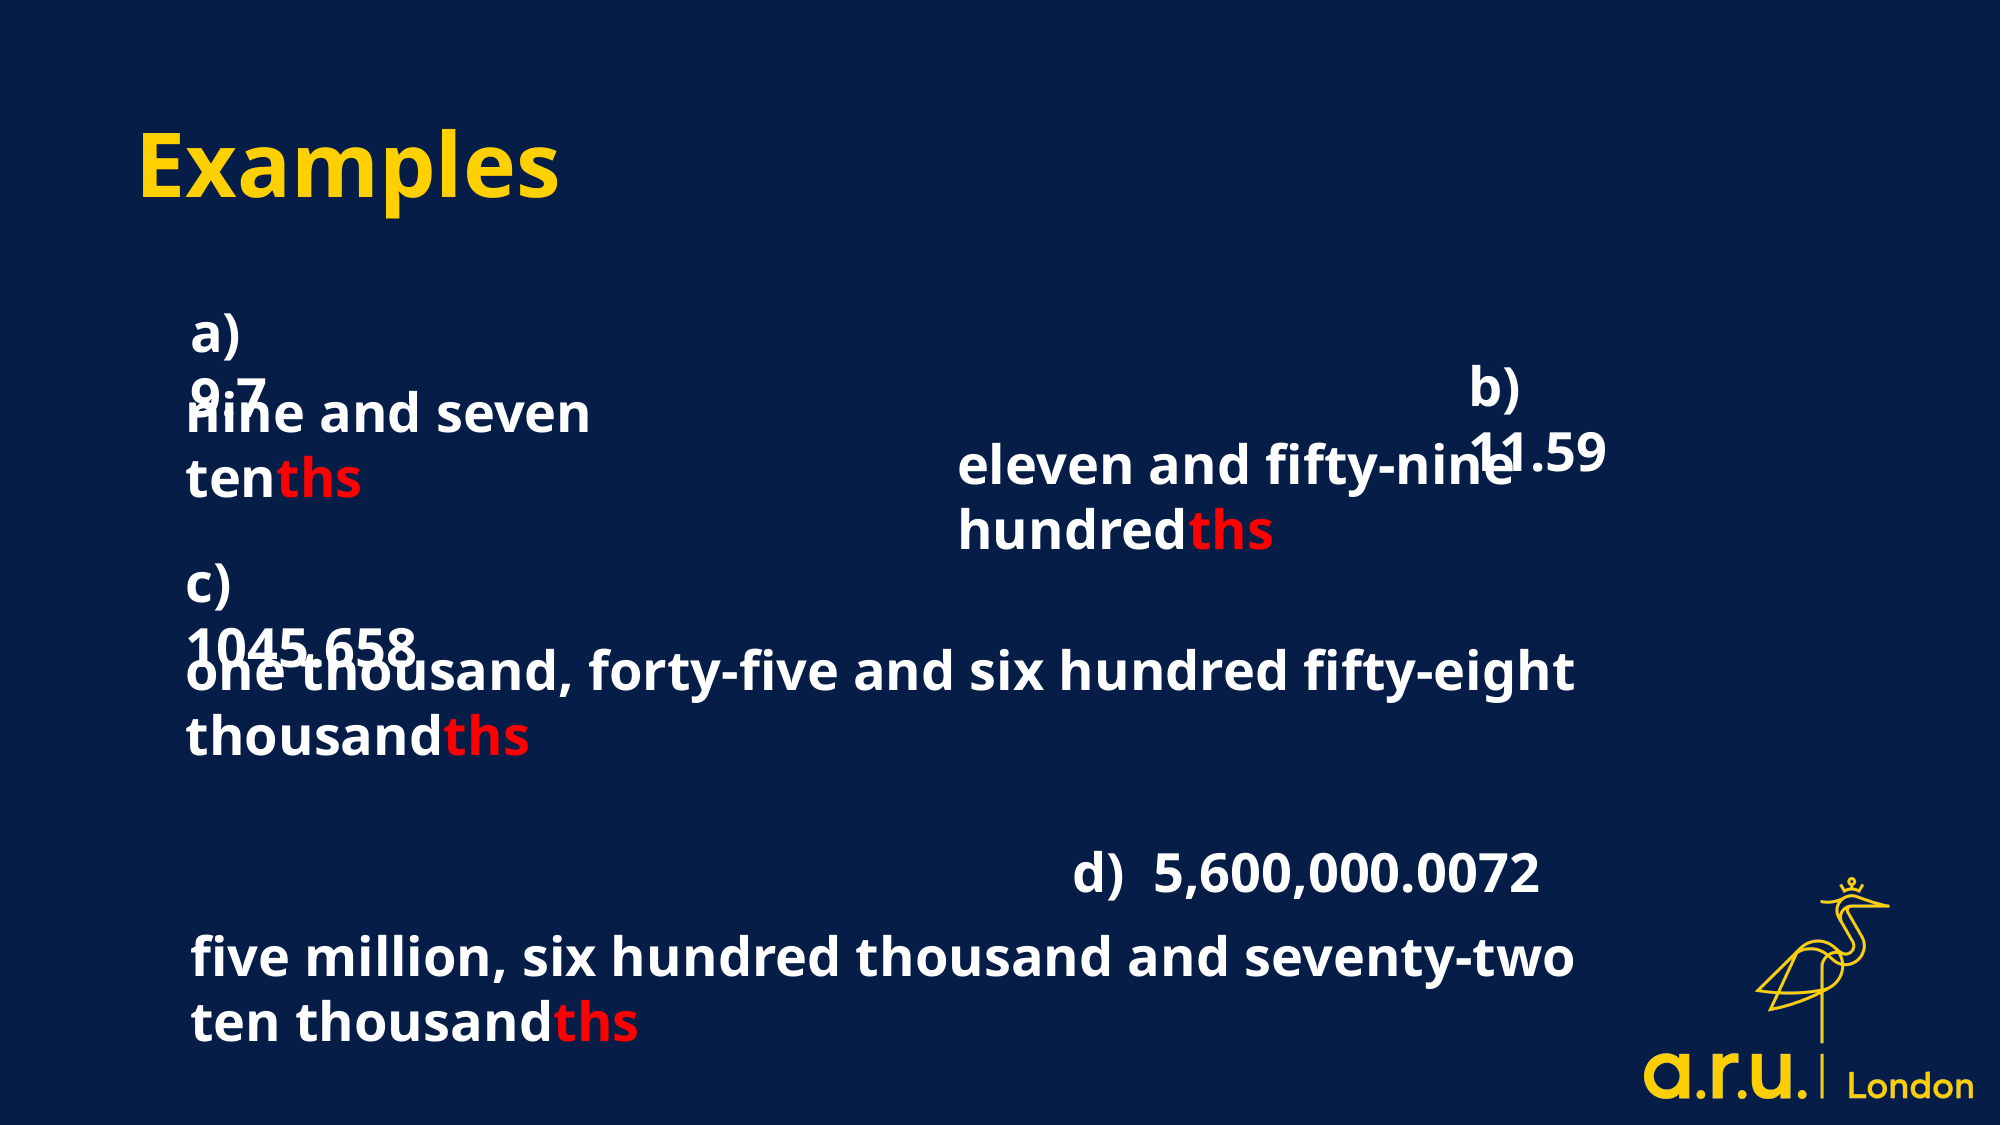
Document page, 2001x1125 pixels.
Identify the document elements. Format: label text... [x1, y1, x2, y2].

text_box c) 1045.658 [170, 541, 521, 628]
text_box five million, six hundred thousand and seventy-two ten thousandths [175, 915, 1644, 1060]
text_box nine and seven tenths [170, 371, 790, 516]
text_box one thousand, forty-five and six hundred fifty-eight thousandths [170, 628, 1714, 774]
title Examples [120, 95, 1546, 242]
text_box b) 11.59 [1453, 345, 1714, 423]
text_box a) 9.7 [175, 291, 367, 371]
list d) 5,600,000.0072 [1057, 838, 1619, 915]
picture [1644, 877, 1973, 1099]
text_box eleven and fifty-nine hundredths [942, 423, 1854, 568]
